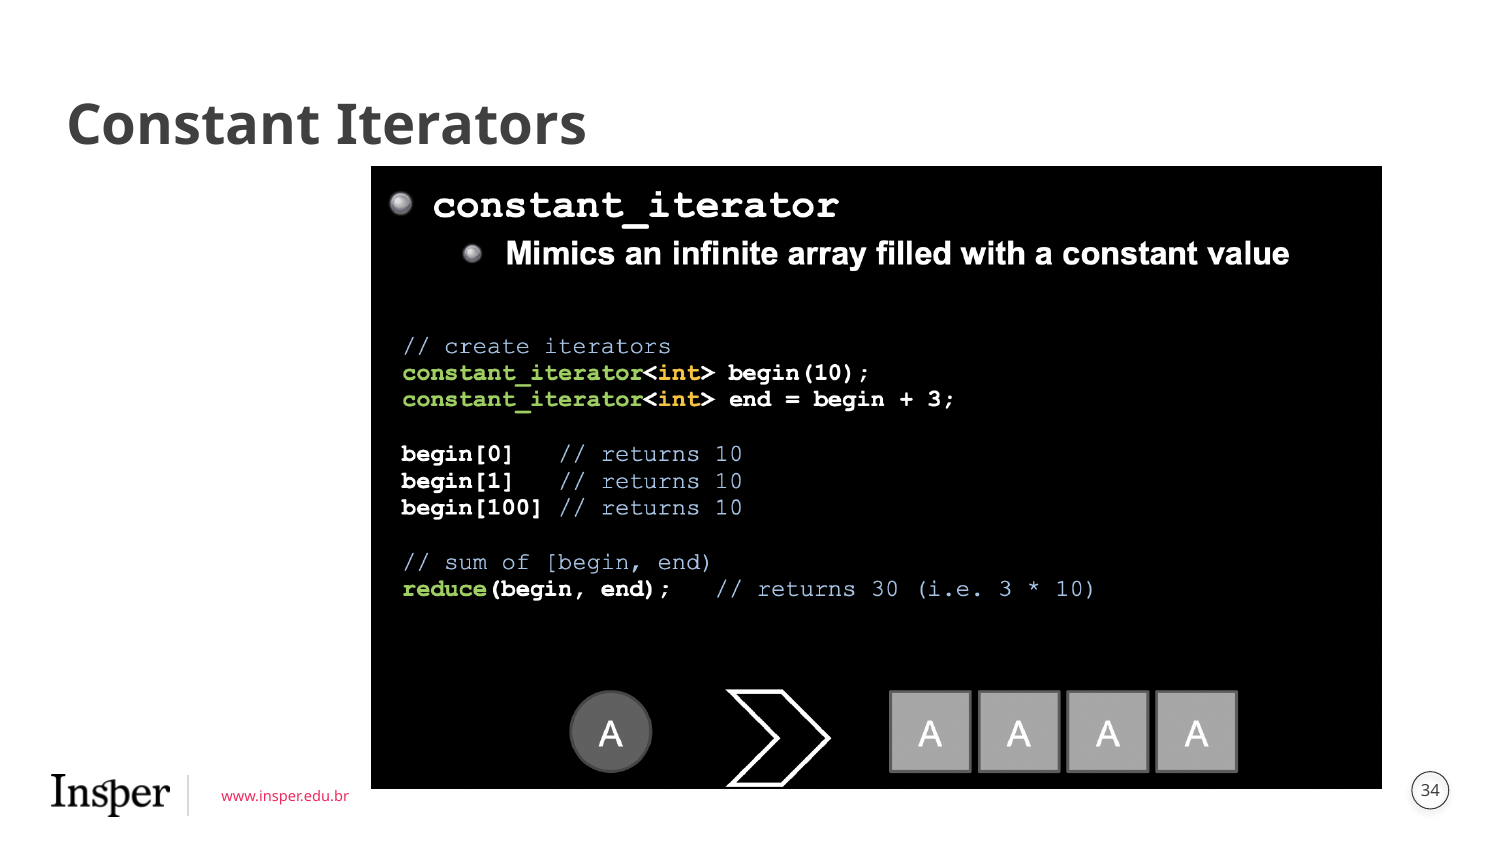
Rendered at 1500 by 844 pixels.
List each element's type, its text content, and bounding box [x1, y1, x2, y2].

title Constant Iterators [51, 72, 1449, 167]
picture [51, 774, 170, 817]
picture [370, 166, 1382, 790]
